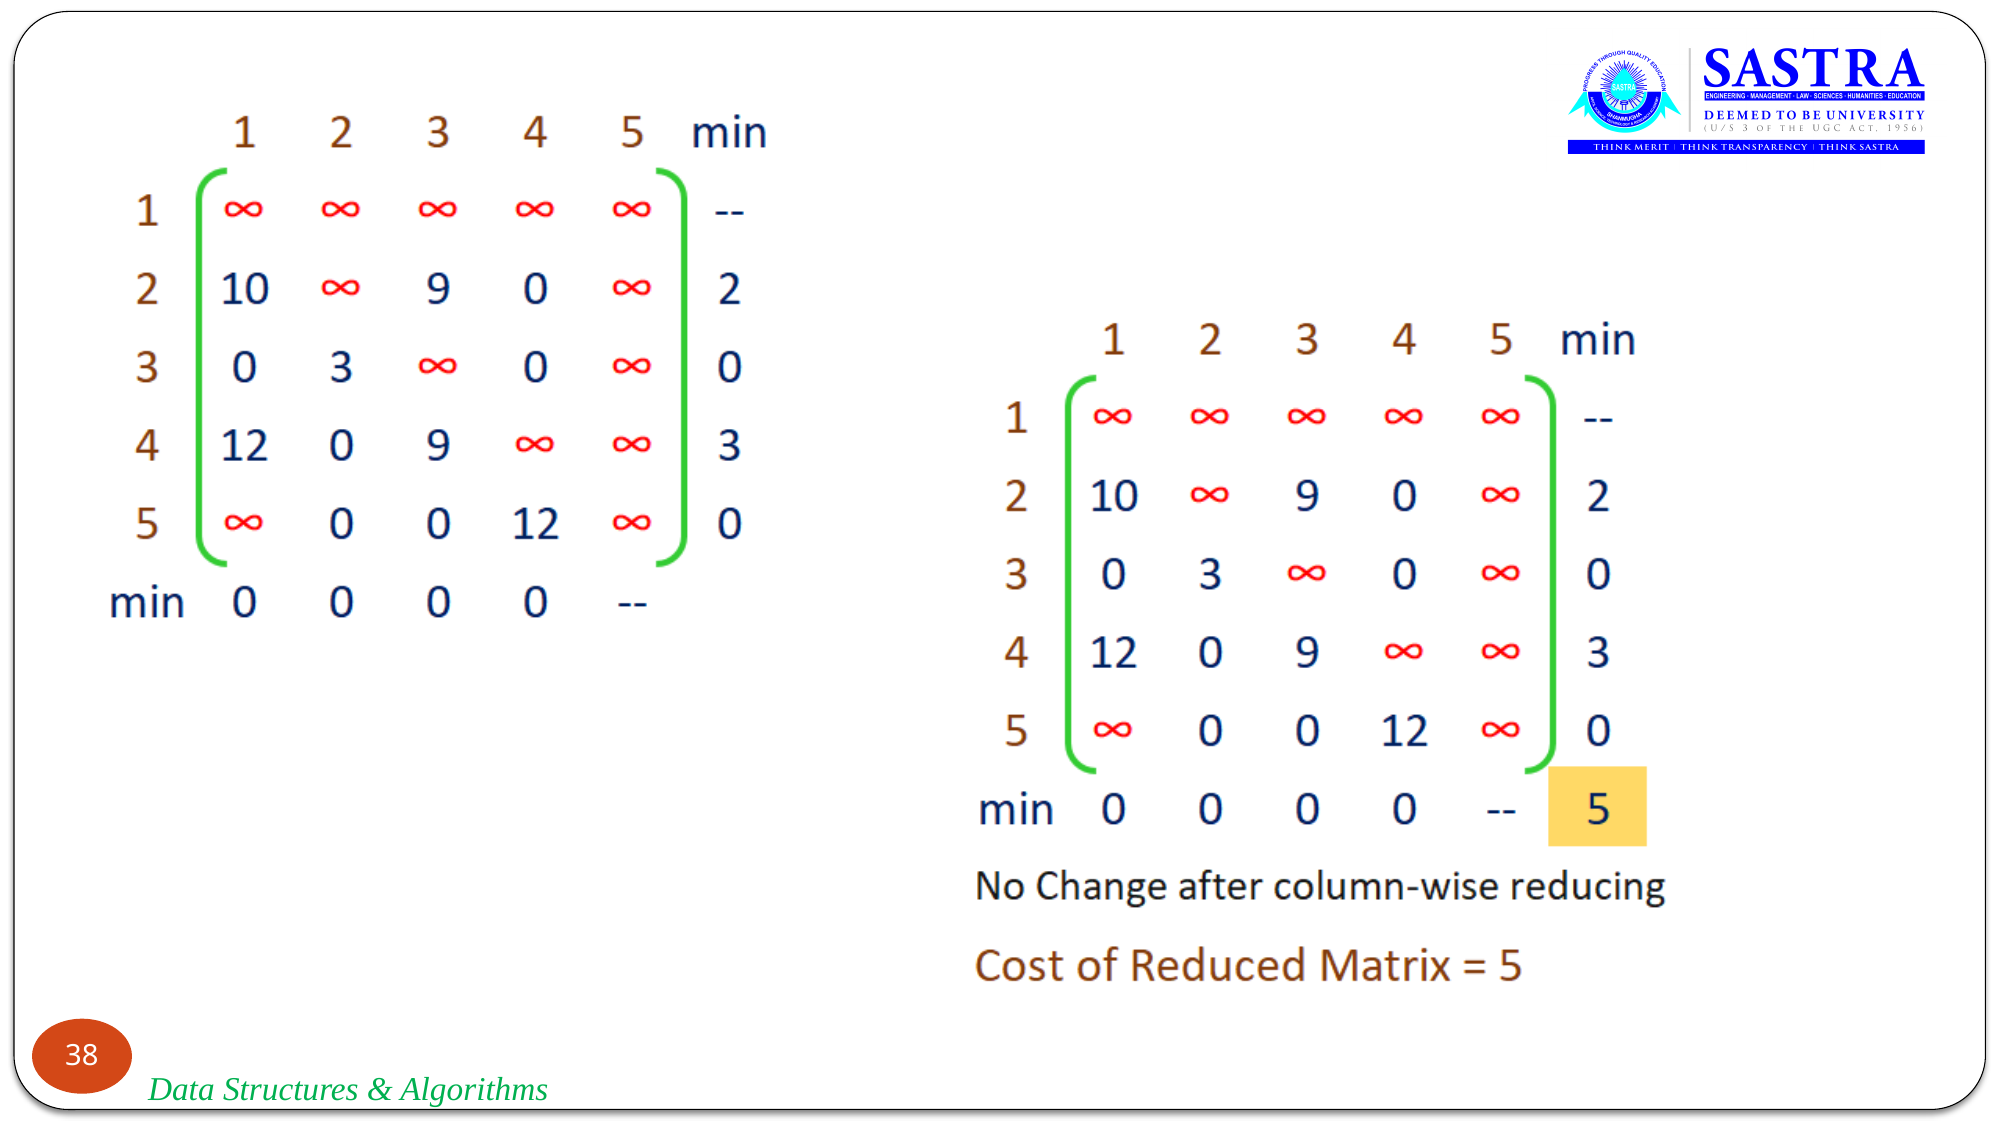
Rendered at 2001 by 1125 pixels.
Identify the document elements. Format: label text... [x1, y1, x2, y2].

slide_number 38 [32, 1018, 132, 1094]
picture [1546, 28, 1947, 172]
footer Data Structures & Algorithms [133, 1050, 1000, 1125]
picture [962, 289, 1705, 1036]
picture [99, 74, 805, 663]
